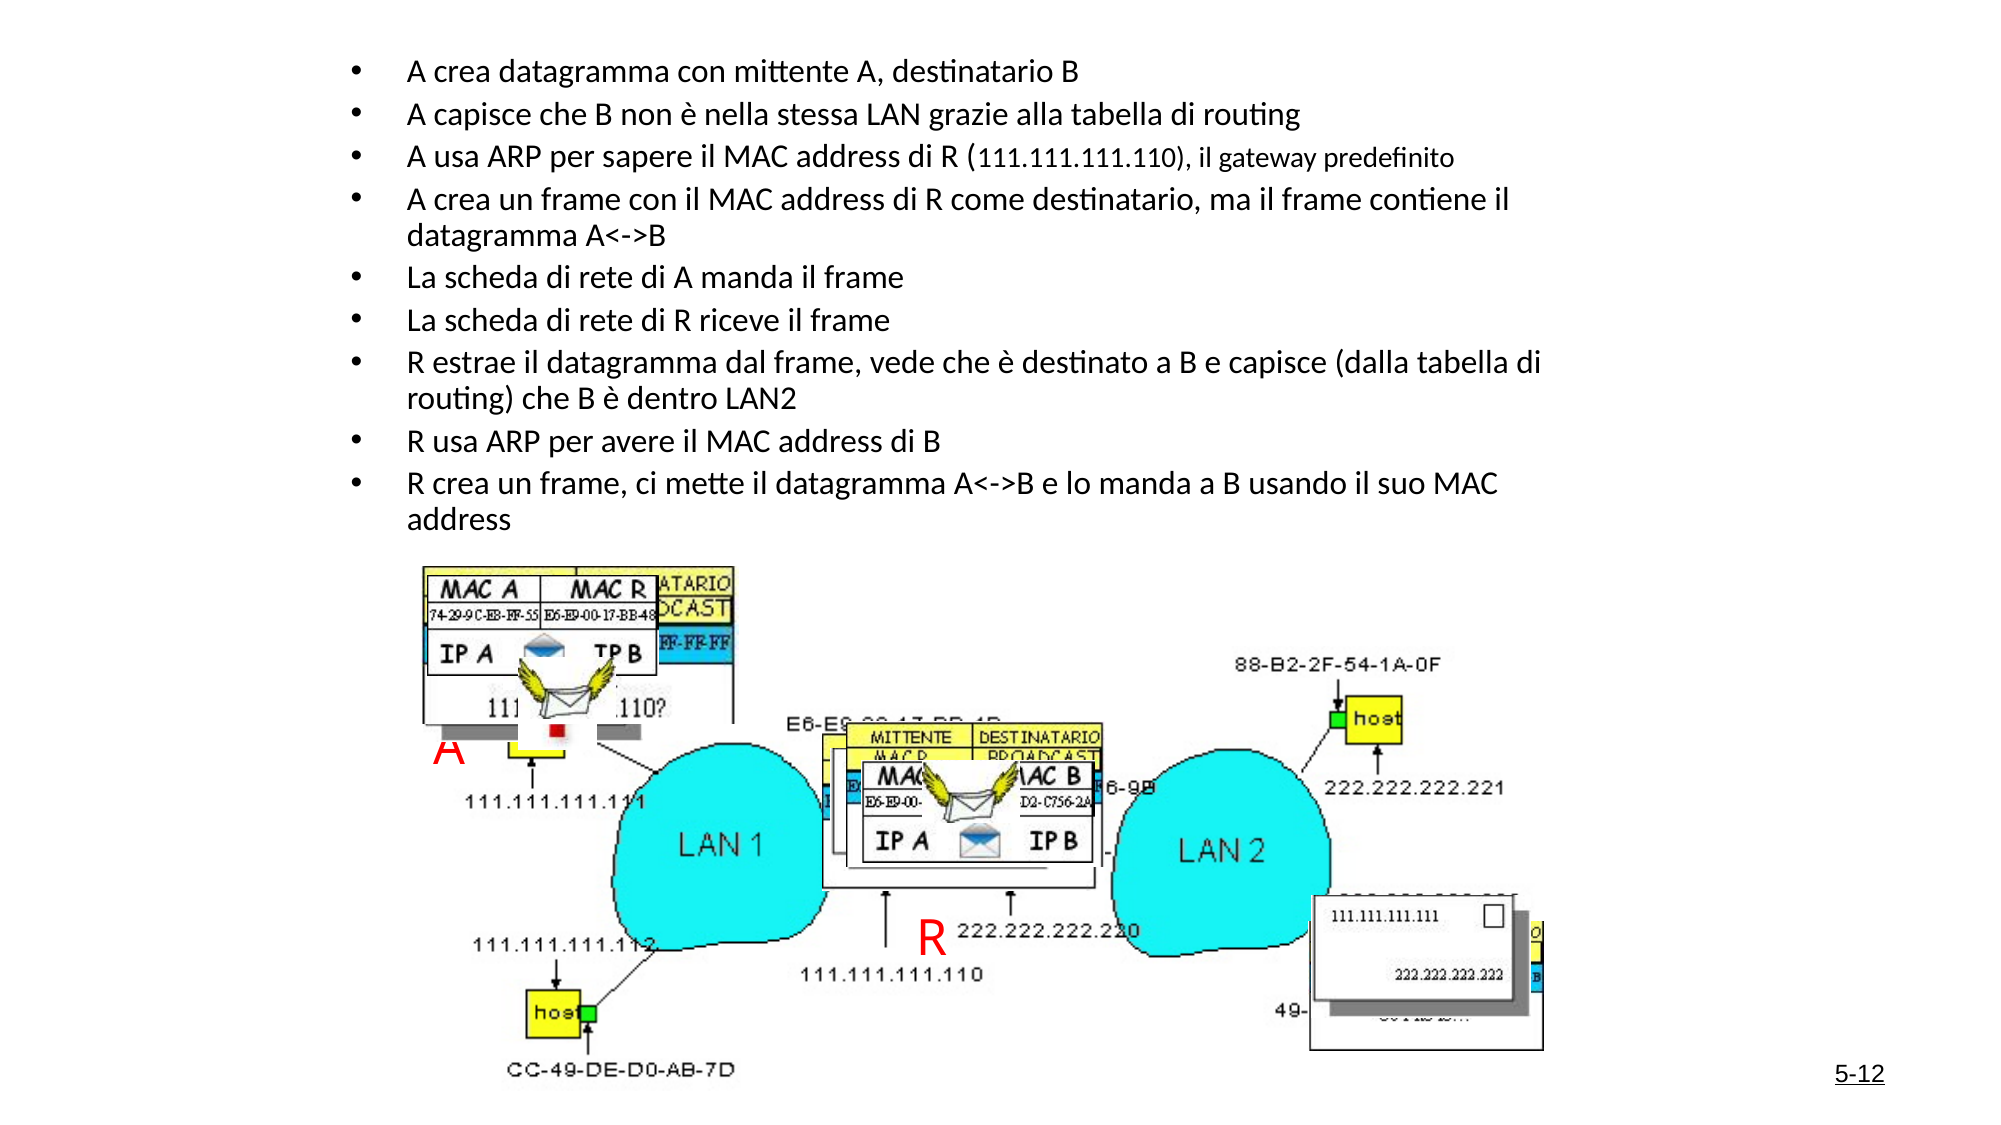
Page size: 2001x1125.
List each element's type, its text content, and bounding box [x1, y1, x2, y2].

picture [407, 566, 1551, 1092]
list A crea datagramma con mittente A, destinatario B A capisce che B non è nella stessa LAN grazie alla tabella di routing A usa ARP per sapere il MAC address di R (111.111.111.110), il gateway predefinito A crea un frame con il MAC address di R come destinatario, ma il frame contiene il datagramma A<->B La scheda di rete di A manda il frame La scheda di rete di R riceve il frame R estrae il datagramma dal frame, vede che è destinato a B e capisce (dalla tabella di routing) che B è dentro LAN2 R usa ARP per avere il MAC address di B R crea un frame, ci mette il datagramma A<->B e lo manda a B usando il suo MAC address [335, 46, 1611, 617]
slide_number 5-12 [1433, 1042, 1900, 1103]
